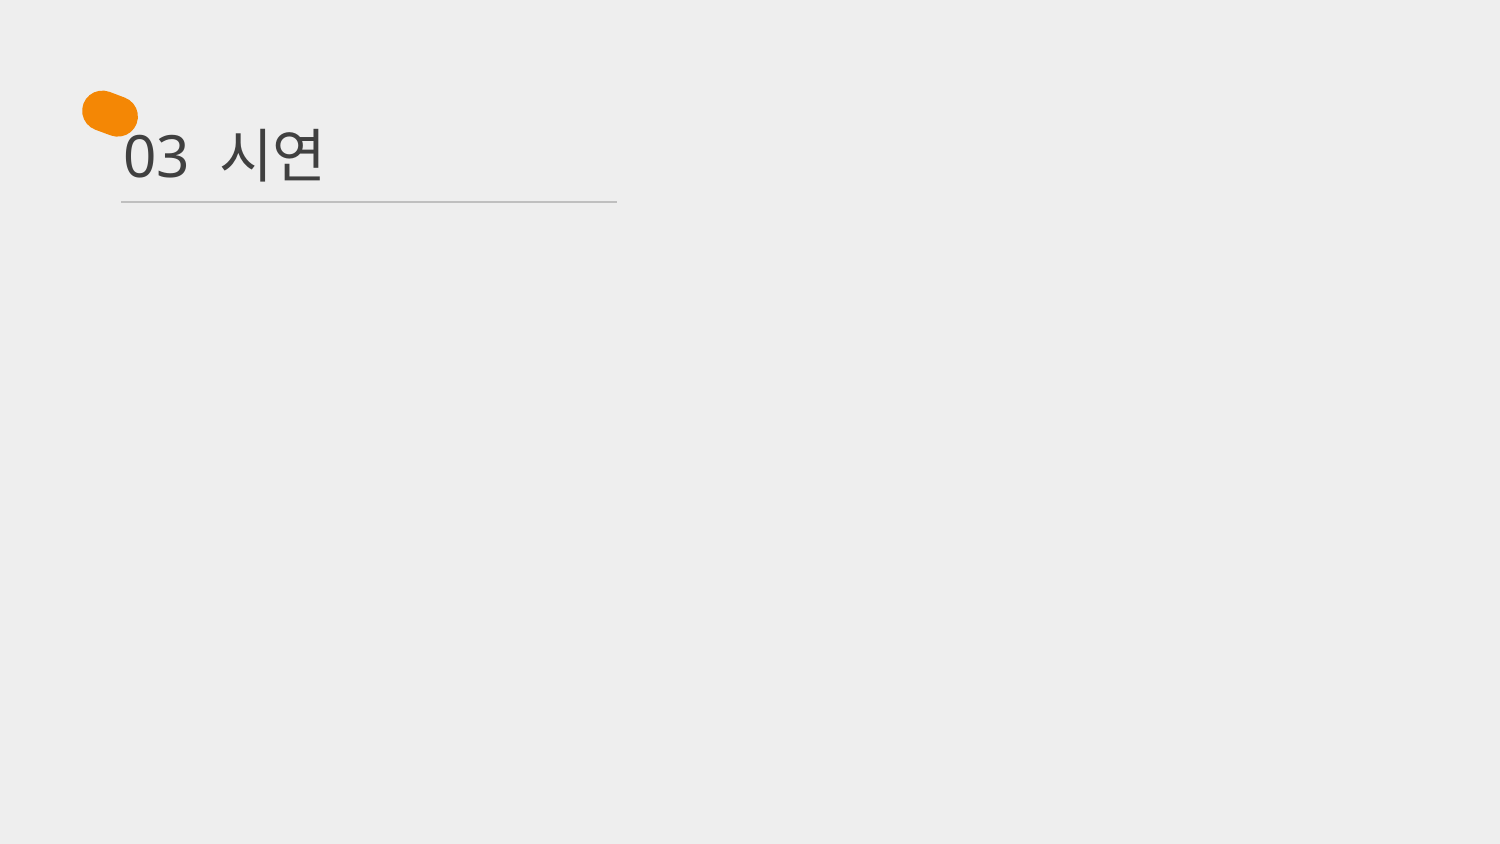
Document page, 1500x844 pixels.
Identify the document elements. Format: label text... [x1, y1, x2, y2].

title 03 시연 [108, 104, 814, 199]
